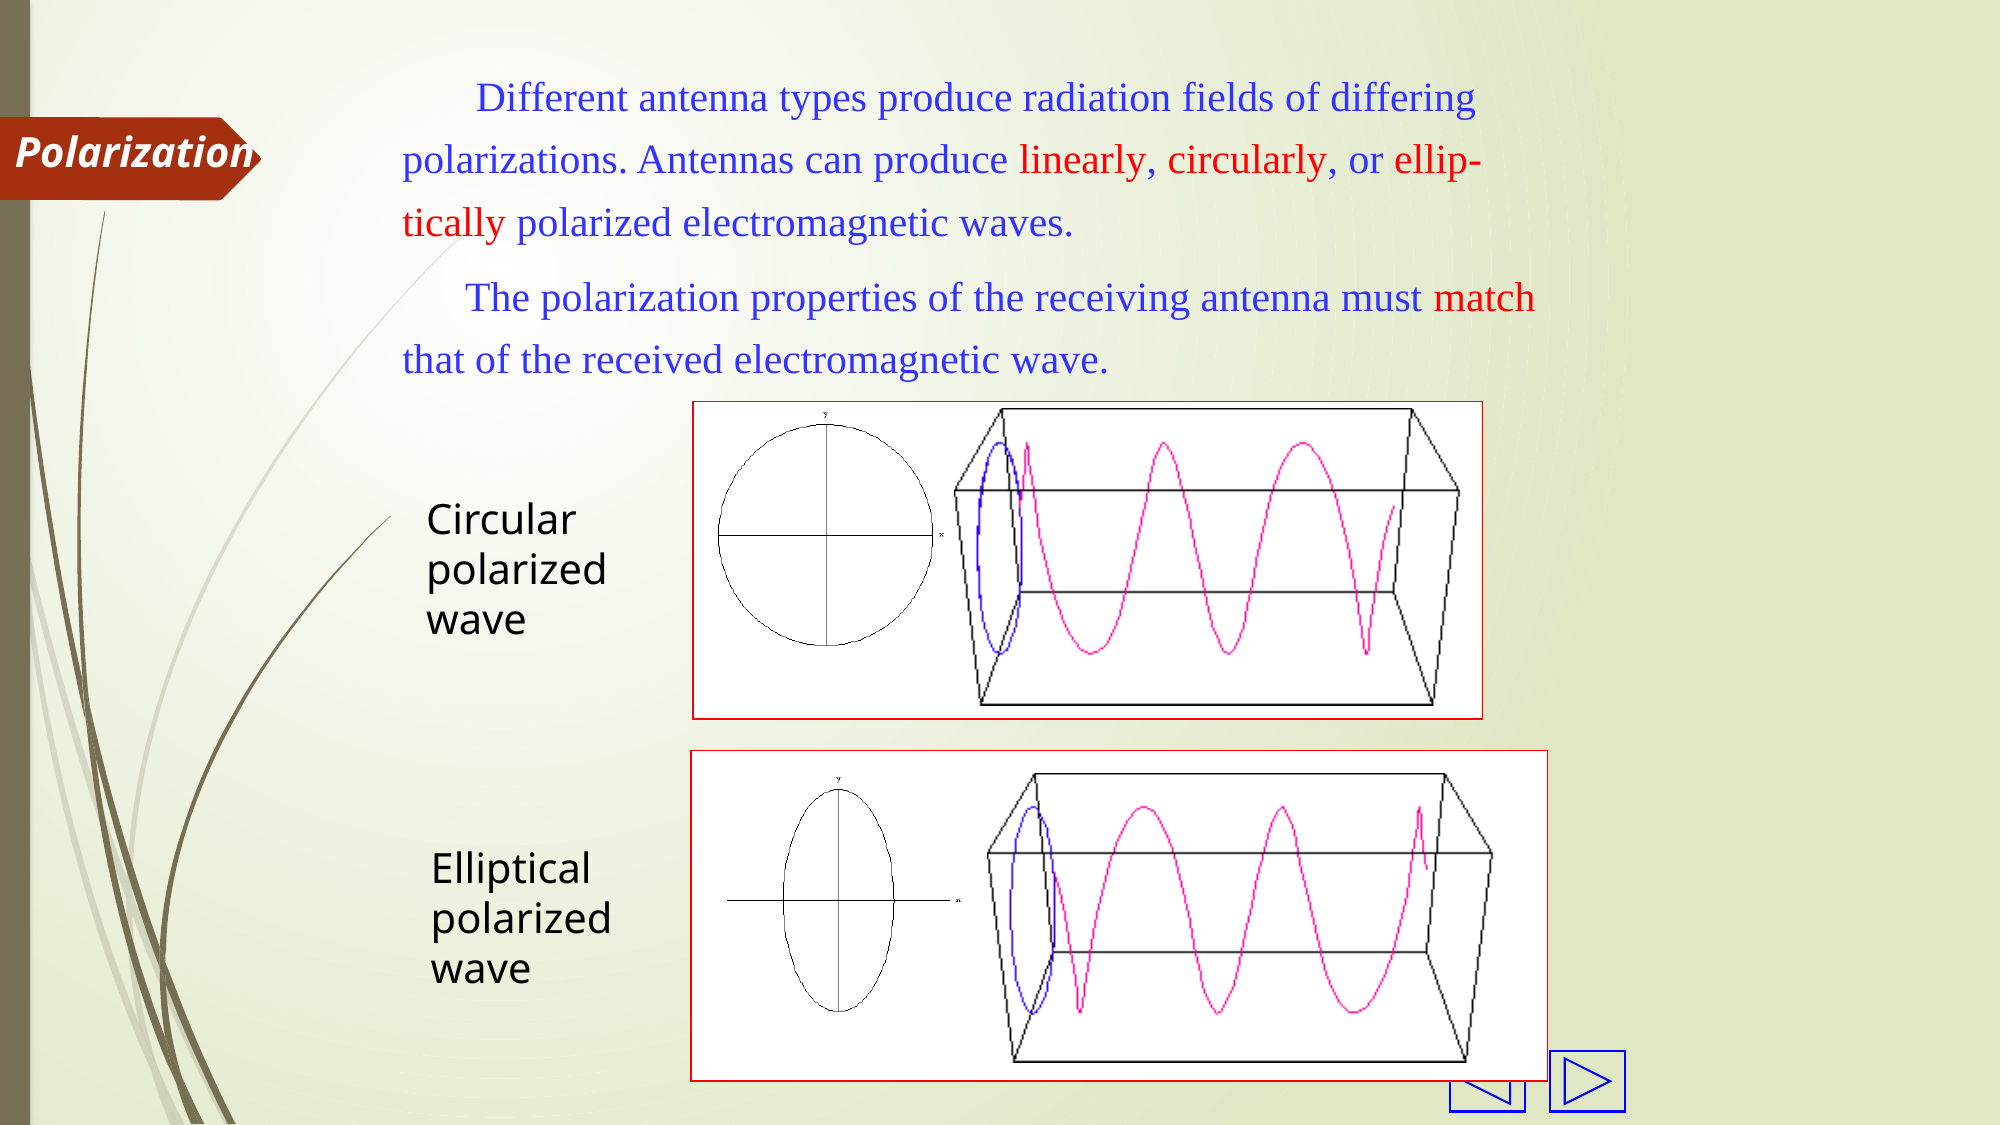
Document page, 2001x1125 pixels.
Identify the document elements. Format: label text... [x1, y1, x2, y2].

text_box Circular polarized wave [411, 485, 664, 650]
text_box Elliptical polarized wave [415, 834, 686, 1000]
text_box [1549, 1050, 1625, 1112]
text_box Different antenna types produce radiation fields of differing polarizations. Antennas can produce linearly, circularly, or ellip-tically polarized electromagnetic waves. [387, 49, 1575, 253]
text_box The polarization properties of the receiving antenna must match that of the received electromagnetic wave. [387, 249, 1563, 390]
text_box Polarization [0, 118, 347, 184]
text_box [1449, 1089, 1525, 1112]
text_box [690, 750, 1548, 1082]
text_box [690, 401, 1483, 721]
